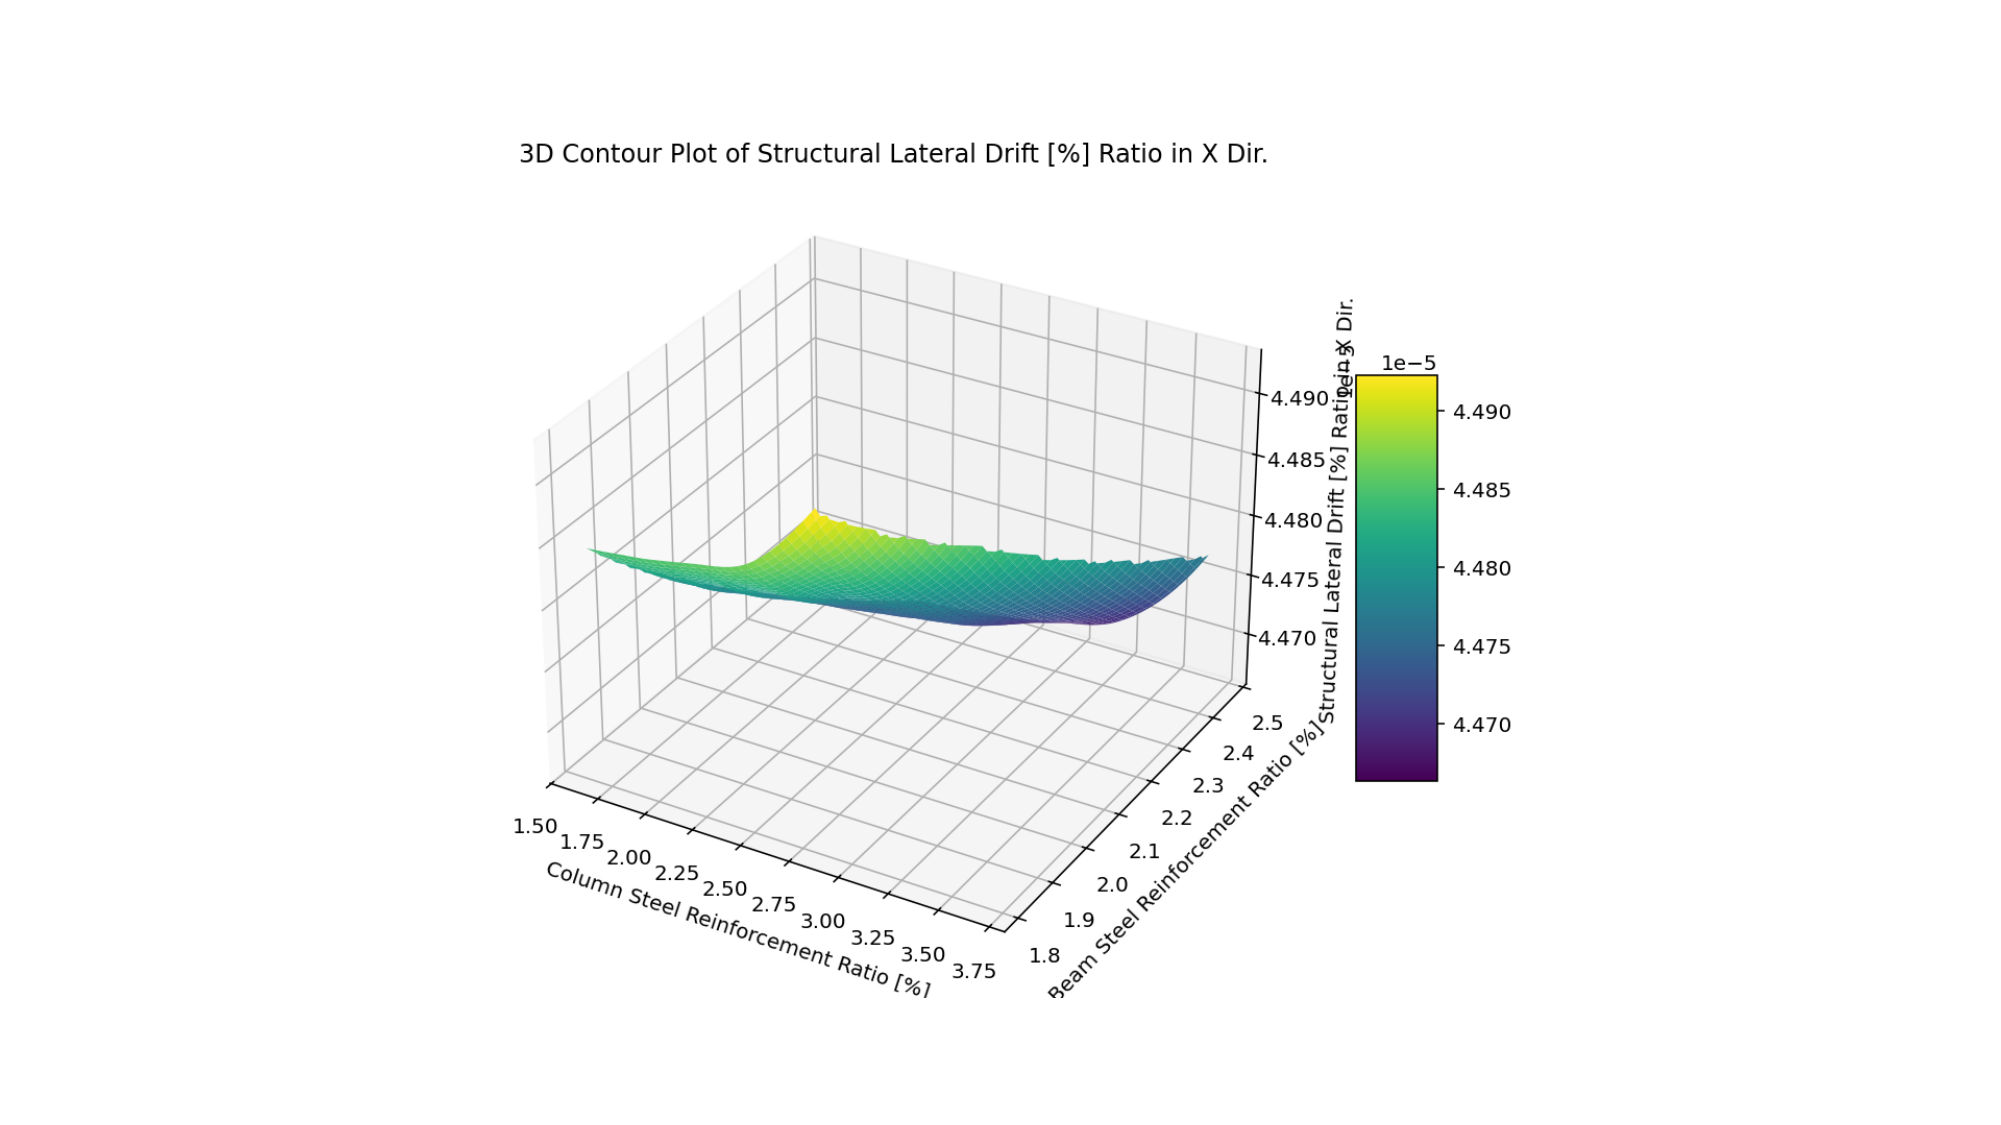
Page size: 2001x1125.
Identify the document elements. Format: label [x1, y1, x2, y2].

picture [473, 127, 1527, 998]
